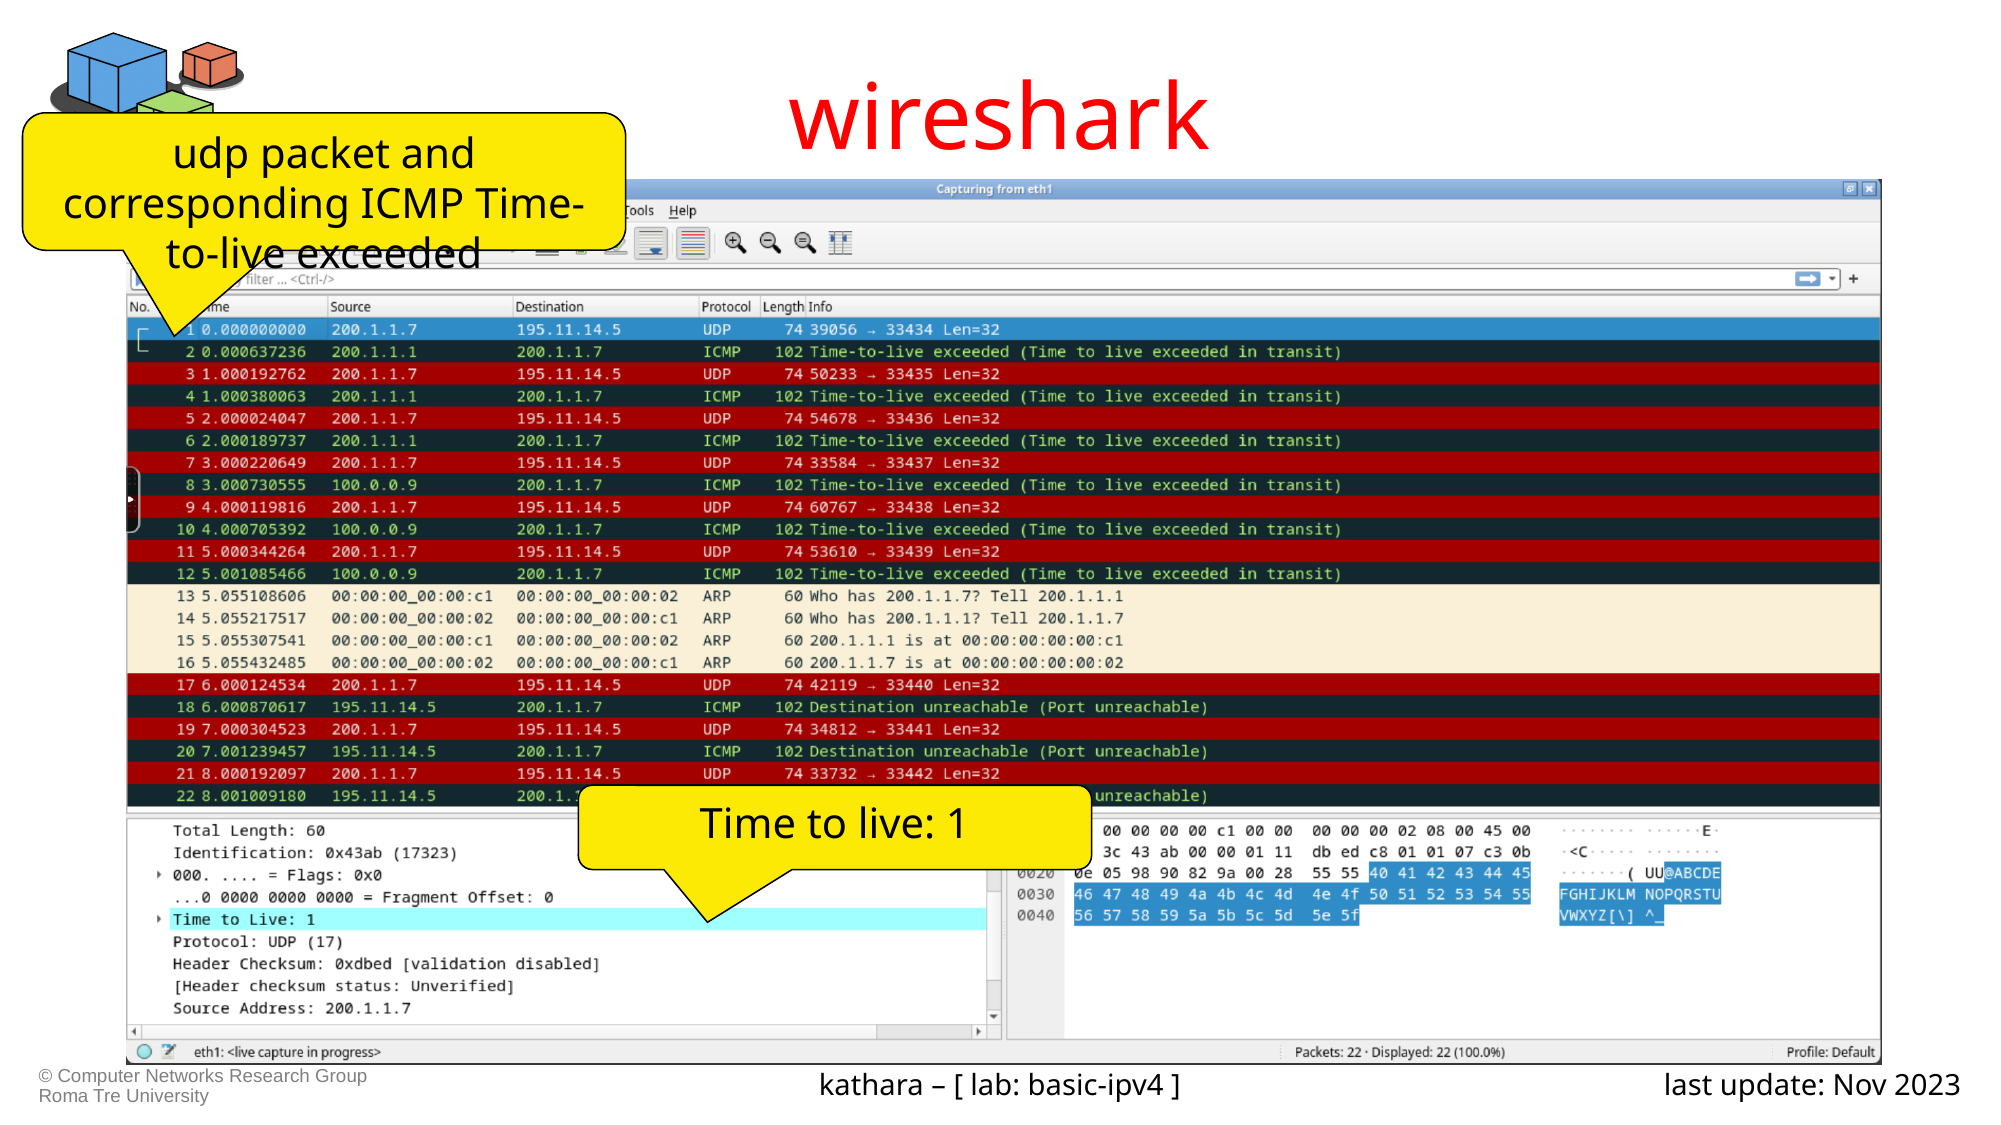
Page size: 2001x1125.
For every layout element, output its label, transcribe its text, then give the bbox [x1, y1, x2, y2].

picture [36, 32, 99, 114]
title wireshark [99, 19, 1900, 207]
text_box udp packet and corresponding ICMP Time-to-live exceeded [22, 112, 626, 251]
picture [126, 179, 1882, 1065]
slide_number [1519, 1058, 1977, 1114]
footer kathara – [ lab: basic-ipv4 ] [511, 1073, 1489, 1114]
